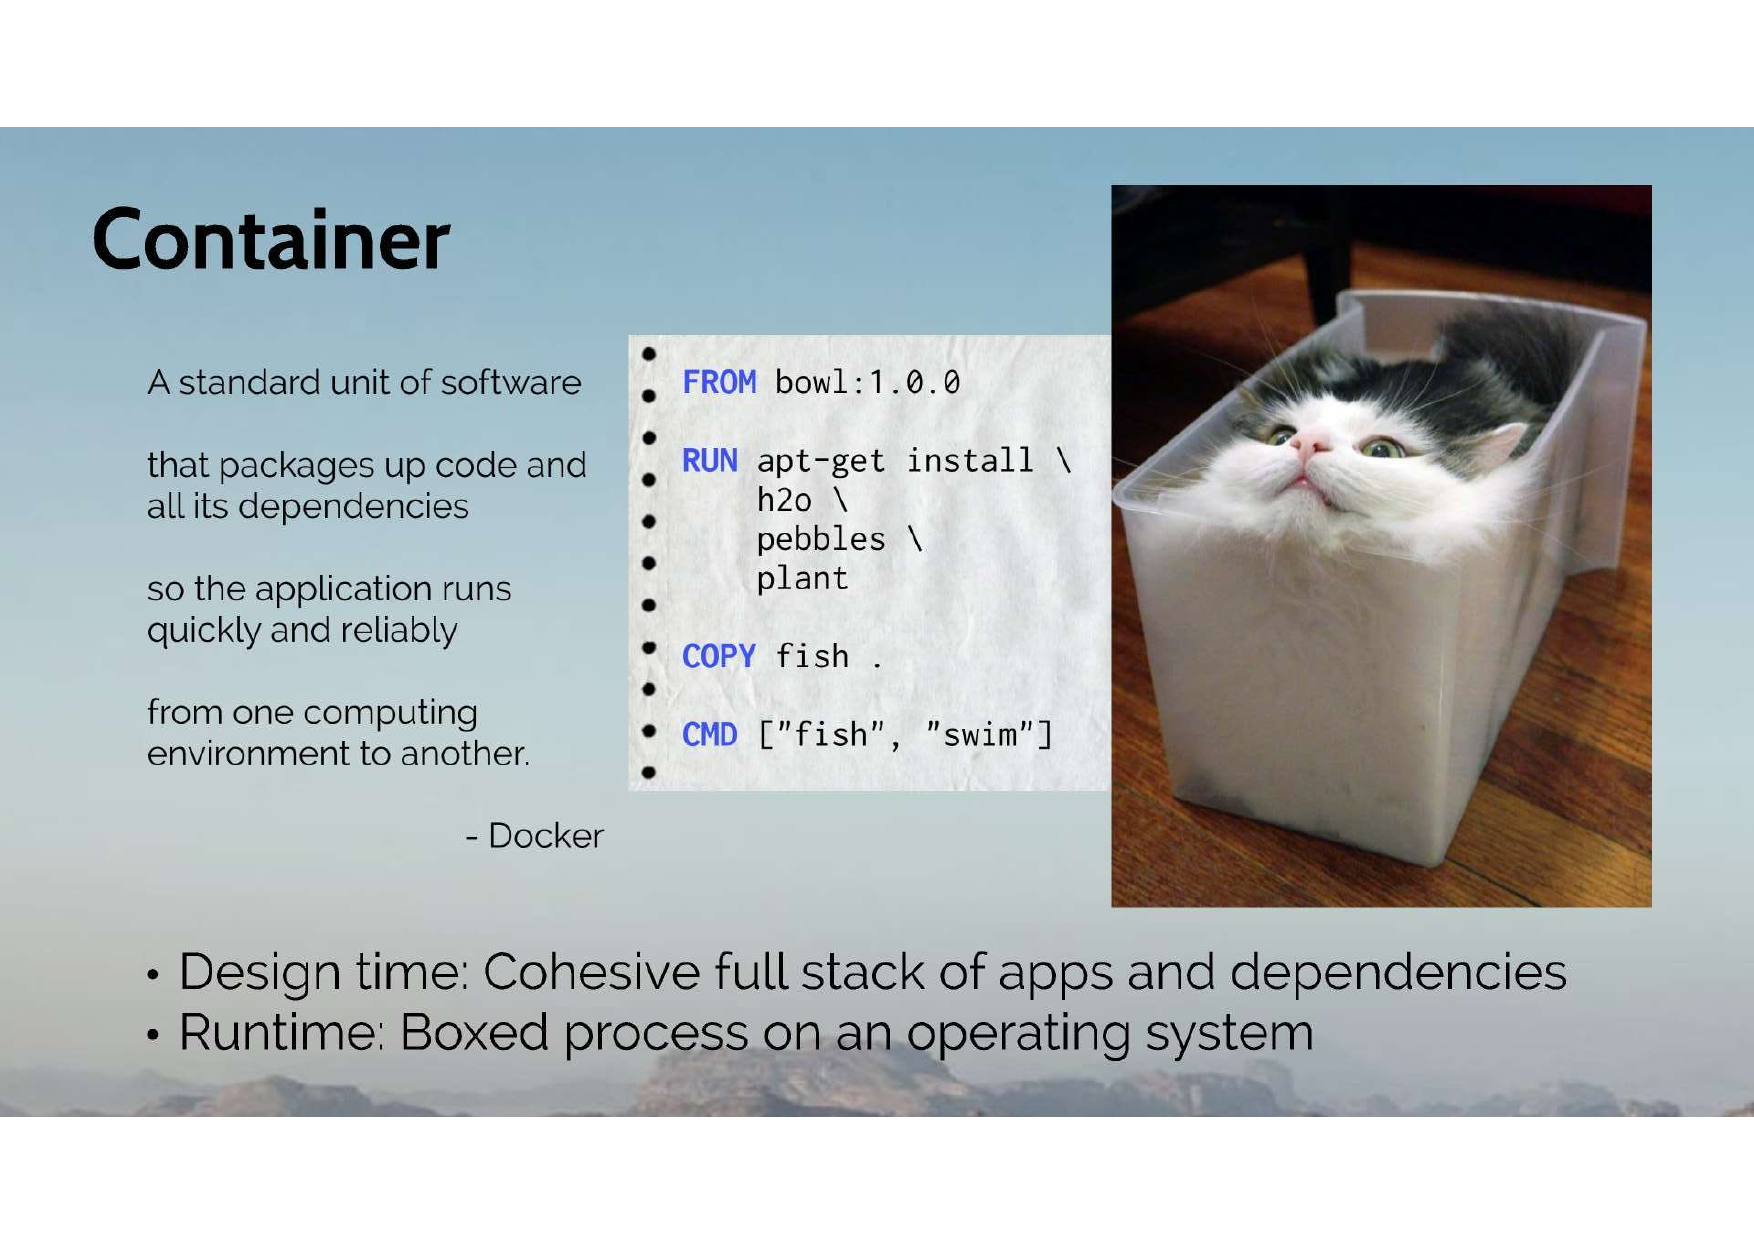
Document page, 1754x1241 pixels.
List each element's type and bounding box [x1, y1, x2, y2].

picture [0, 127, 1754, 1117]
